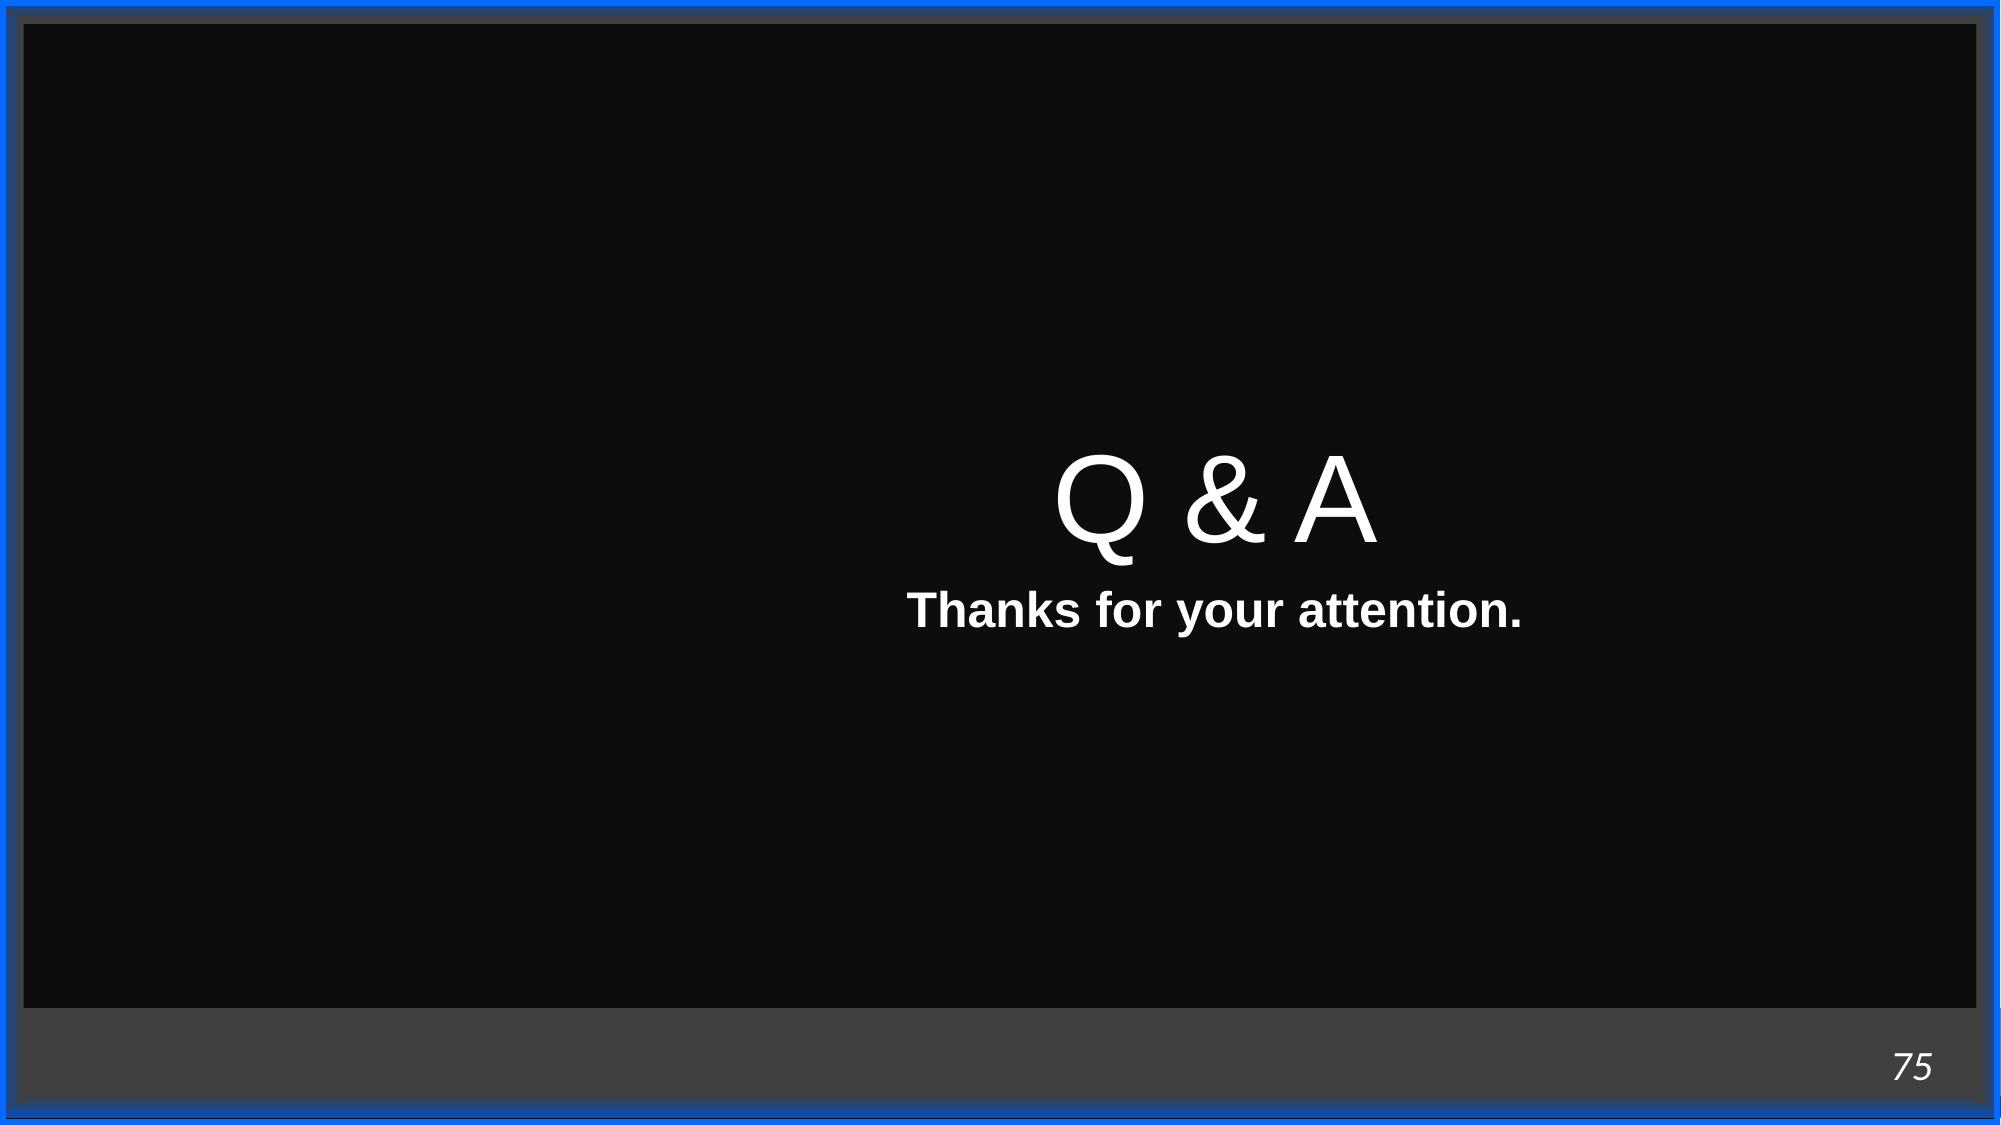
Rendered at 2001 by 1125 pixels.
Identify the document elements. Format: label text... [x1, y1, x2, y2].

title Q & A [507, 177, 1923, 570]
subtitle Thanks for your attention. [507, 584, 1923, 857]
